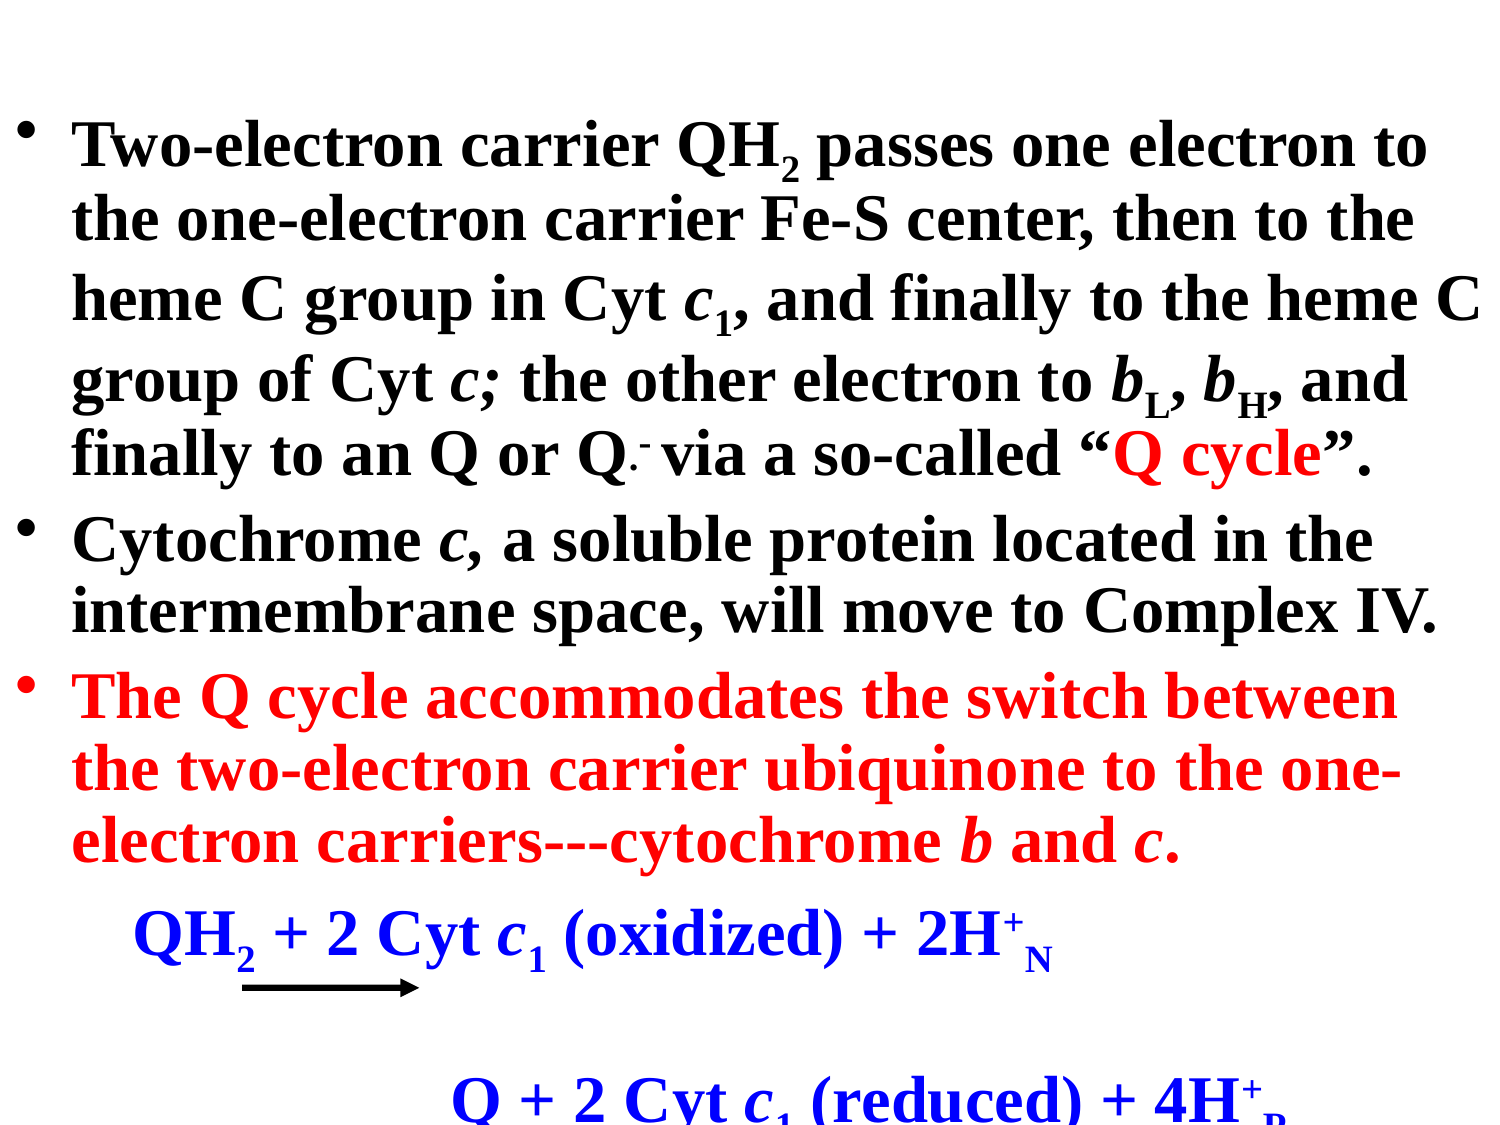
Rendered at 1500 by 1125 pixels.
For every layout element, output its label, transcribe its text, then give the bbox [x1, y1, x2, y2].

text_box [242, 981, 420, 995]
list Two-electron carrier QH2 passes one electron to the one-electron carrier Fe-S center, then to the heme C group in Cyt c1, and finally to the heme C group of Cyt c; the other electron to bL, bH, and finally to an Q or Q.- via a so-called “Q cycle”. Cytochrome c, a soluble protein located in the intermembrane space, will move to Complex IV. The Q cycle accommodates the switch between the two-electron carrier ubiquinone to the one-electron carriers---cytochrome b and c. QH2 + 2 Cyt c1 (oxidized) + 2H+N Q + 2 Cyt c1 (reduced) + 4H+P [0, 0, 1500, 1125]
